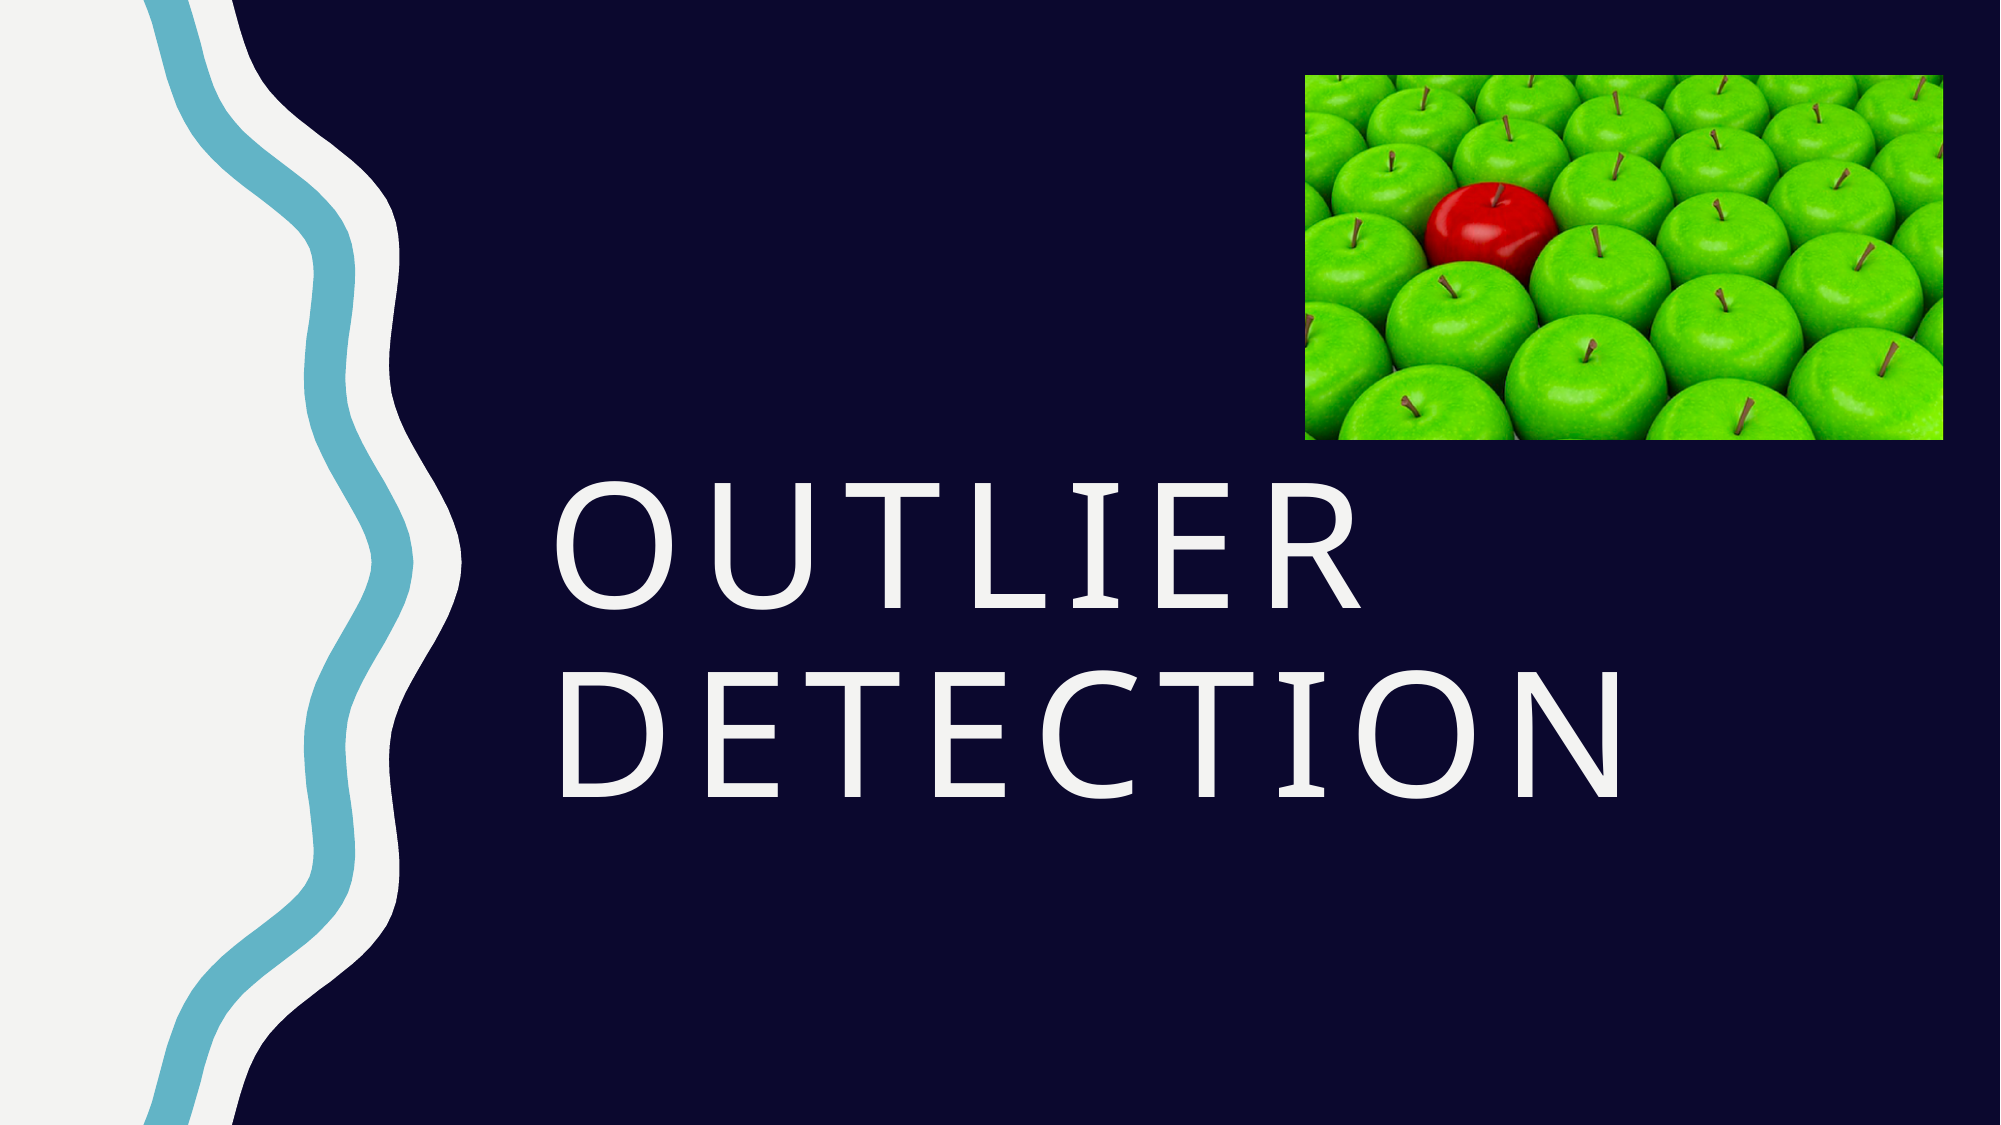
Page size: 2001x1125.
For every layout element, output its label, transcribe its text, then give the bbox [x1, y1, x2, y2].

picture [1305, 75, 1944, 440]
title Outlier Detection [531, 176, 1875, 843]
